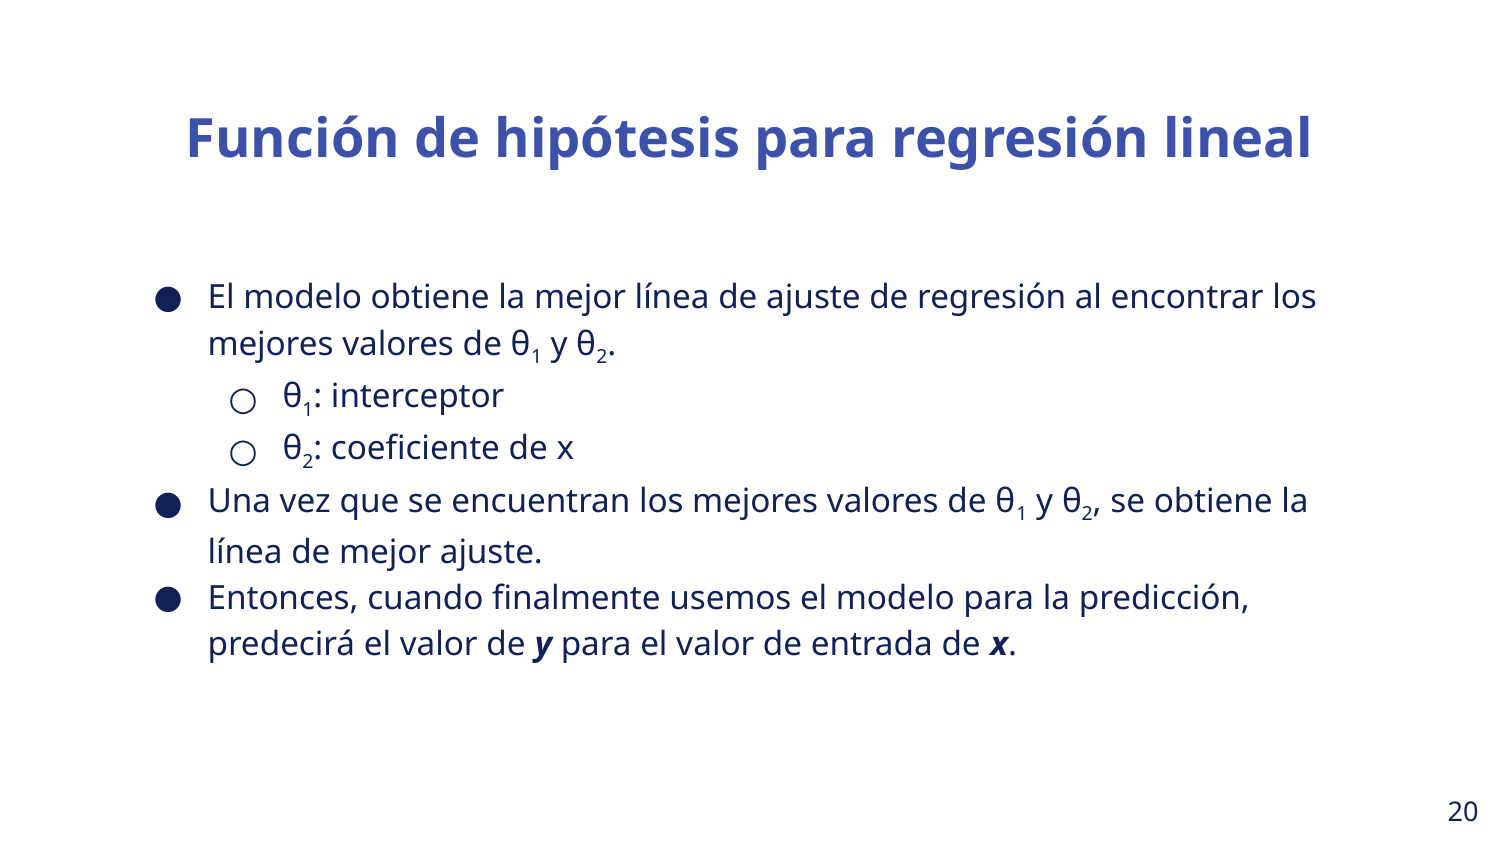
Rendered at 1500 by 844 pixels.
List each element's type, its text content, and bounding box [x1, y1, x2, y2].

text_box Función de hipótesis para regresión lineal [0, 88, 1500, 183]
slide_number ‹#› [1403, 779, 1494, 844]
text_box El modelo obtiene la mejor línea de ajuste de regresión al encontrar los mejores valores de θ1 y θ2. θ1: interceptor θ2: coeficiente de x Una vez que se encuentran los mejores valores de θ1 y θ2, se obtiene la línea de mejor ajuste. Entonces, cuando finalmente usemos el modelo para la predicción, predecirá el valor de y para el valor de entrada de x. [117, 254, 1382, 762]
